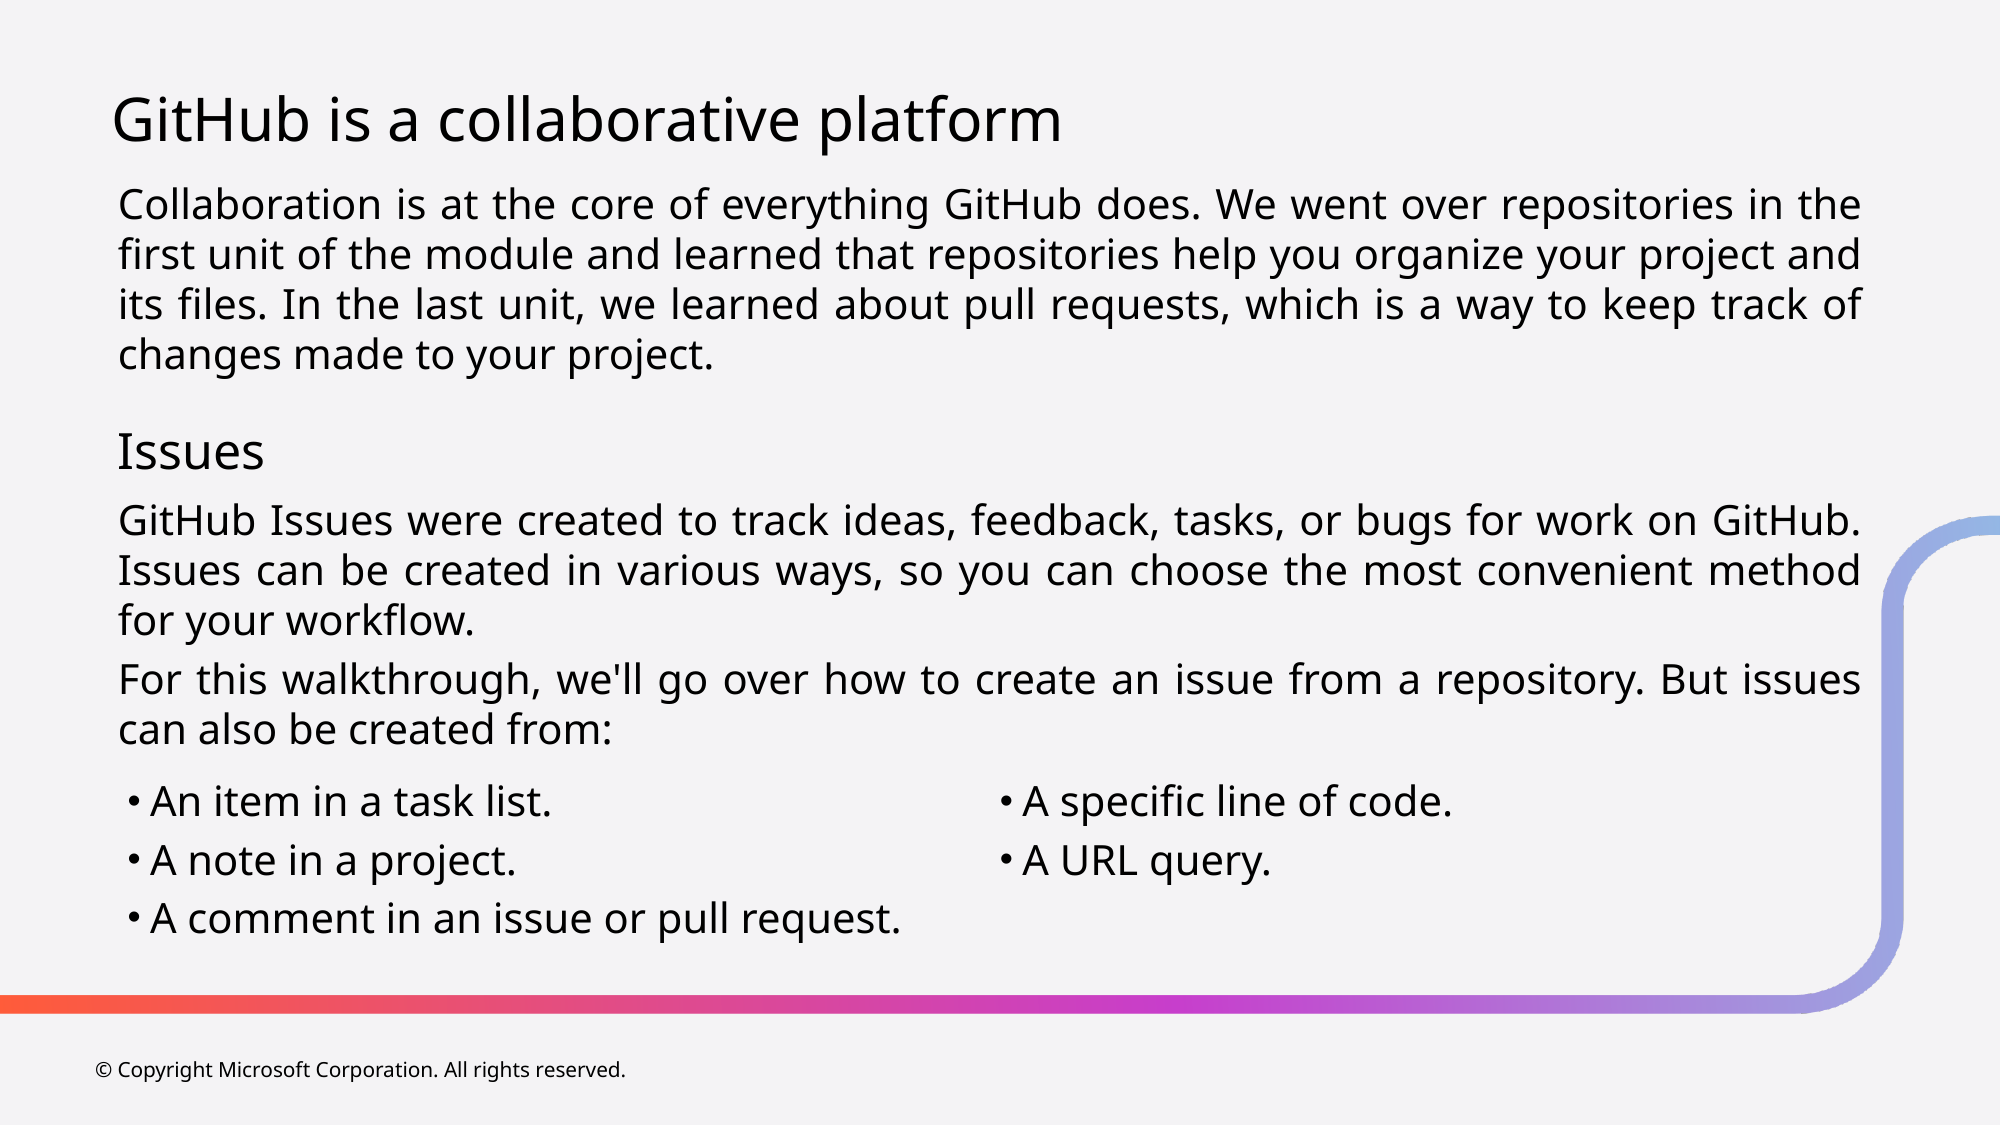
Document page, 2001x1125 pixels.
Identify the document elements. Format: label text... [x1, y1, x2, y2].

text_box Collaboration is at the core of everything GitHub does. We went over repositories in the first unit of the module and learned that repositories help you organize your project and its files. In the last unit, we learned about pull requests, which is a way to keep track of changes made to your project. [117, 237, 1863, 319]
text_box Issues [117, 408, 1863, 490]
text_box GitHub Issues were created to track ideas, feedback, tasks, or bugs for work on GitHub. Issues can be created in various ways, so you can choose the most convenient method for your workflow. For this walkthrough, we'll go over how to create an issue from a repository. But issues can also be created from: [117, 582, 1863, 664]
picture [0, 515, 2000, 1014]
text_box [29, 513, 692, 642]
title GitHub is a collaborative platform [96, 96, 1680, 148]
text_box An item in a task list. A note in a project. A comment in an issue or pull request. A specific line of code. A URL query. [127, 818, 1873, 899]
footer © Copyright Microsoft Corporation. All rights reserved. [95, 1053, 776, 1086]
